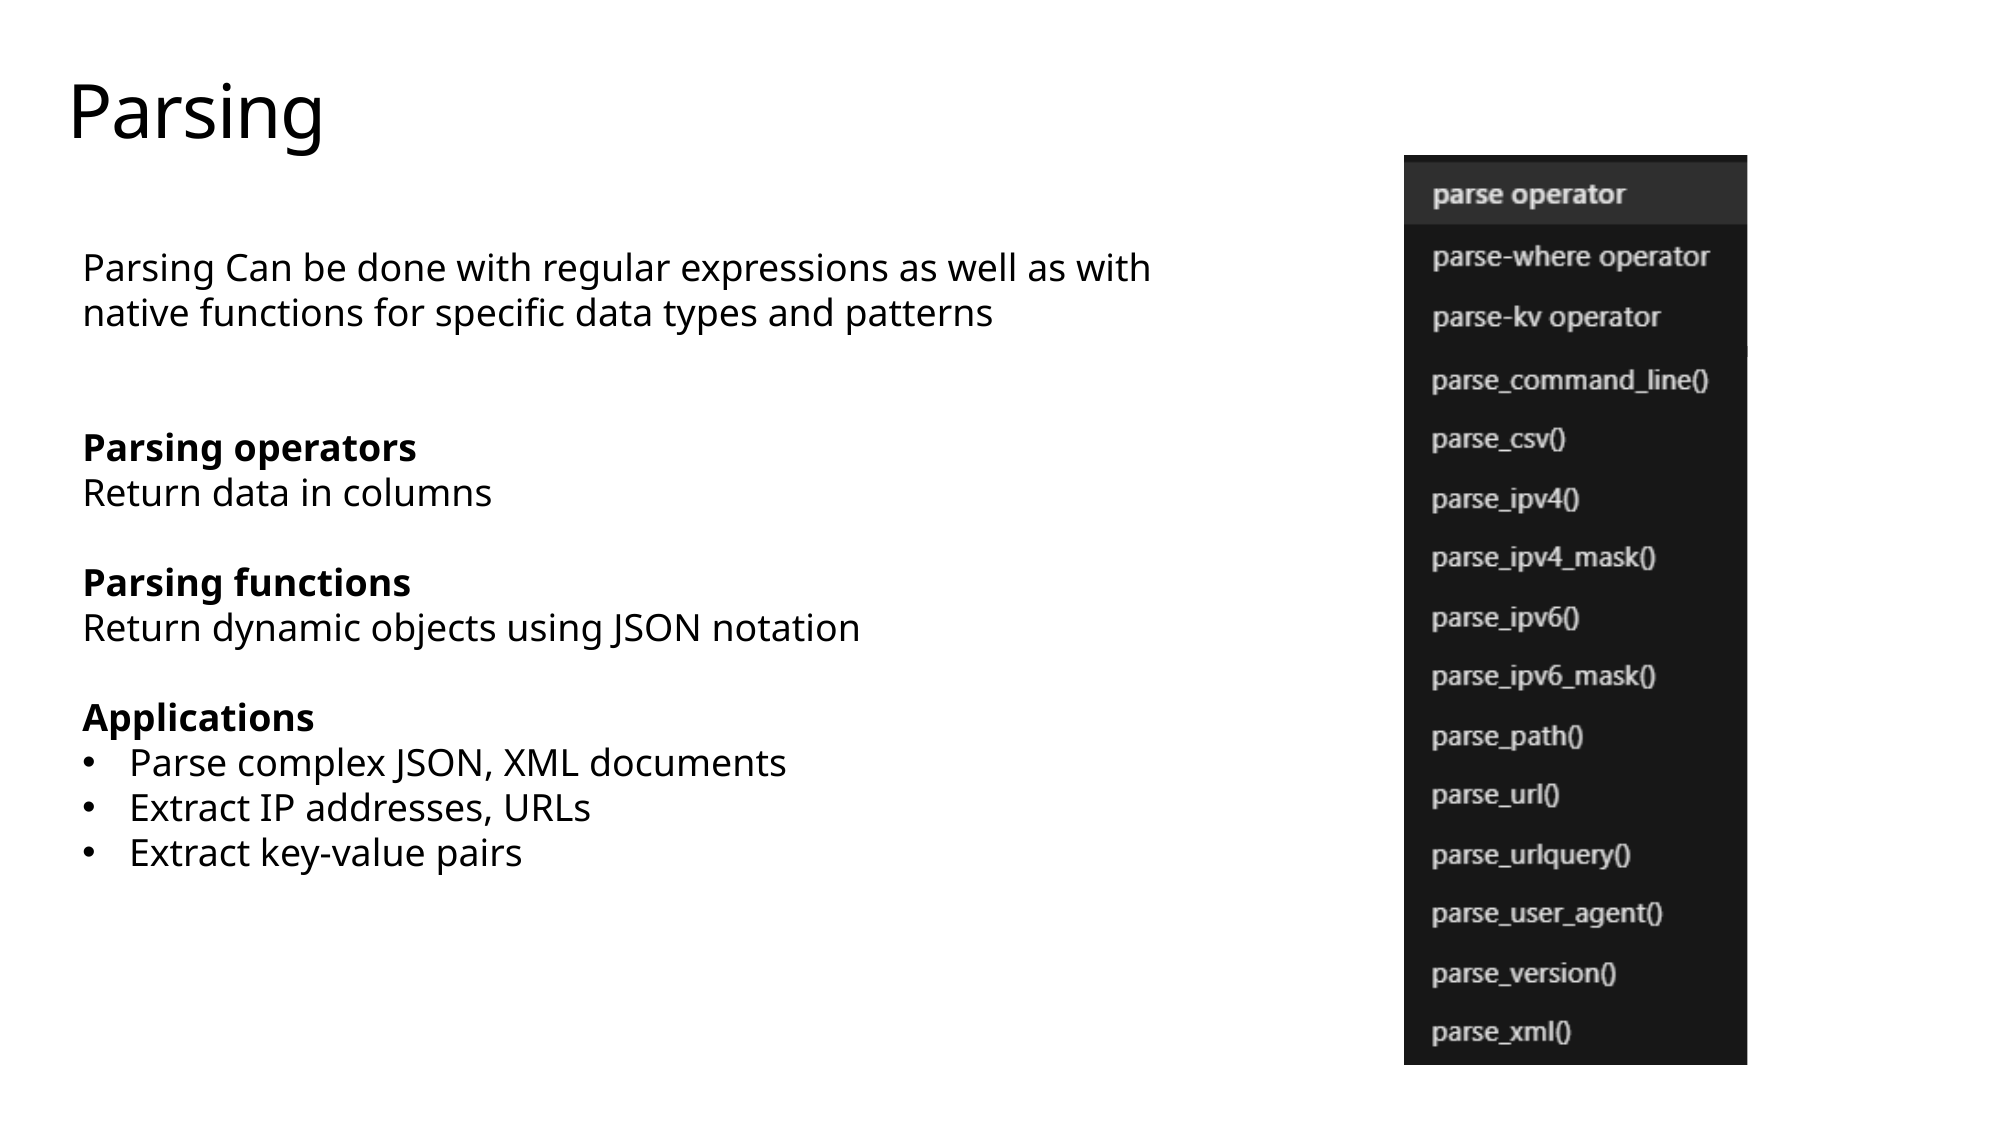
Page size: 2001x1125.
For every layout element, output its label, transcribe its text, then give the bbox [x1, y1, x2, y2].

text_box Parsing [67, 63, 1875, 154]
text_box Parsing Can be done with regular expressions as well as with native functions for specific data types and patterns Parsing operators Return data in columns Parsing functions Return dynamic objects using JSON notation Applications Parse complex JSON, XML documents Extract IP addresses, URLs Extract key-value pairs [67, 236, 1257, 882]
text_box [1403, 155, 1748, 1066]
